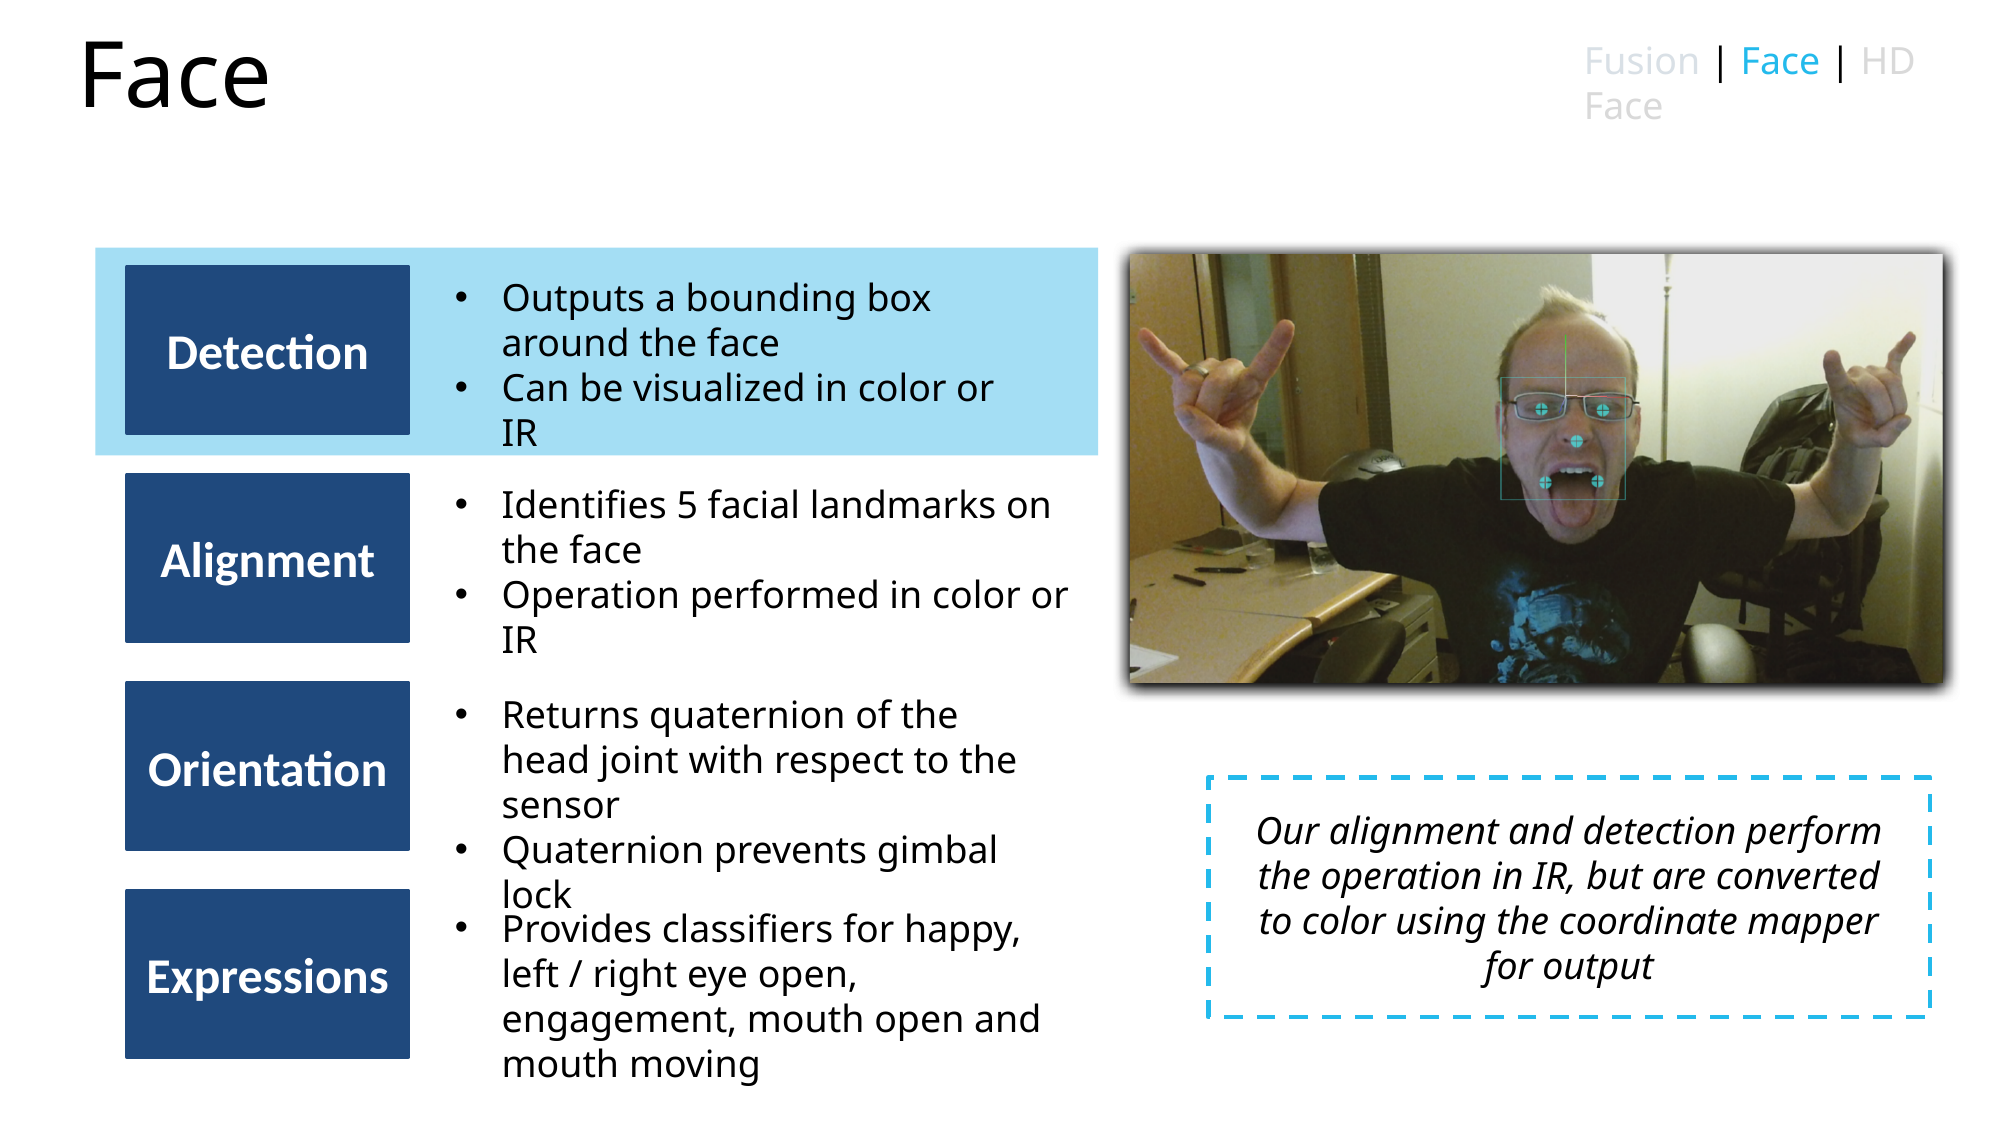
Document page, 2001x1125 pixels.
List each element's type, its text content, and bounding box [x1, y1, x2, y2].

text_box Provides classifiers for happy, left / right eye open, engagement, mouth open and mouth moving [440, 897, 1065, 1092]
text_box Returns quaternion of the head joint with respect to the sensor Quaternion prevents gimbal lock [440, 683, 1065, 897]
title Face [62, 29, 1953, 205]
text_box Outputs a bounding box around the face Can be visualized in color or IR [439, 266, 1040, 462]
text_box Expressions [125, 889, 410, 1059]
text_box Our alignment and detection perform the operation in IR, but are converted to color using the coordinate mapper for output [1208, 777, 1930, 1018]
text_box Detection [125, 265, 410, 435]
picture [1129, 254, 1943, 683]
text_box Fusion | Face | HD Face [1569, 29, 1974, 135]
text_box Orientation [125, 681, 410, 851]
text_box [93, 245, 1100, 458]
text_box Identifies 5 facial landmarks on the face Operation performed in color or IR [439, 473, 1115, 669]
text_box Alignment [125, 473, 410, 643]
